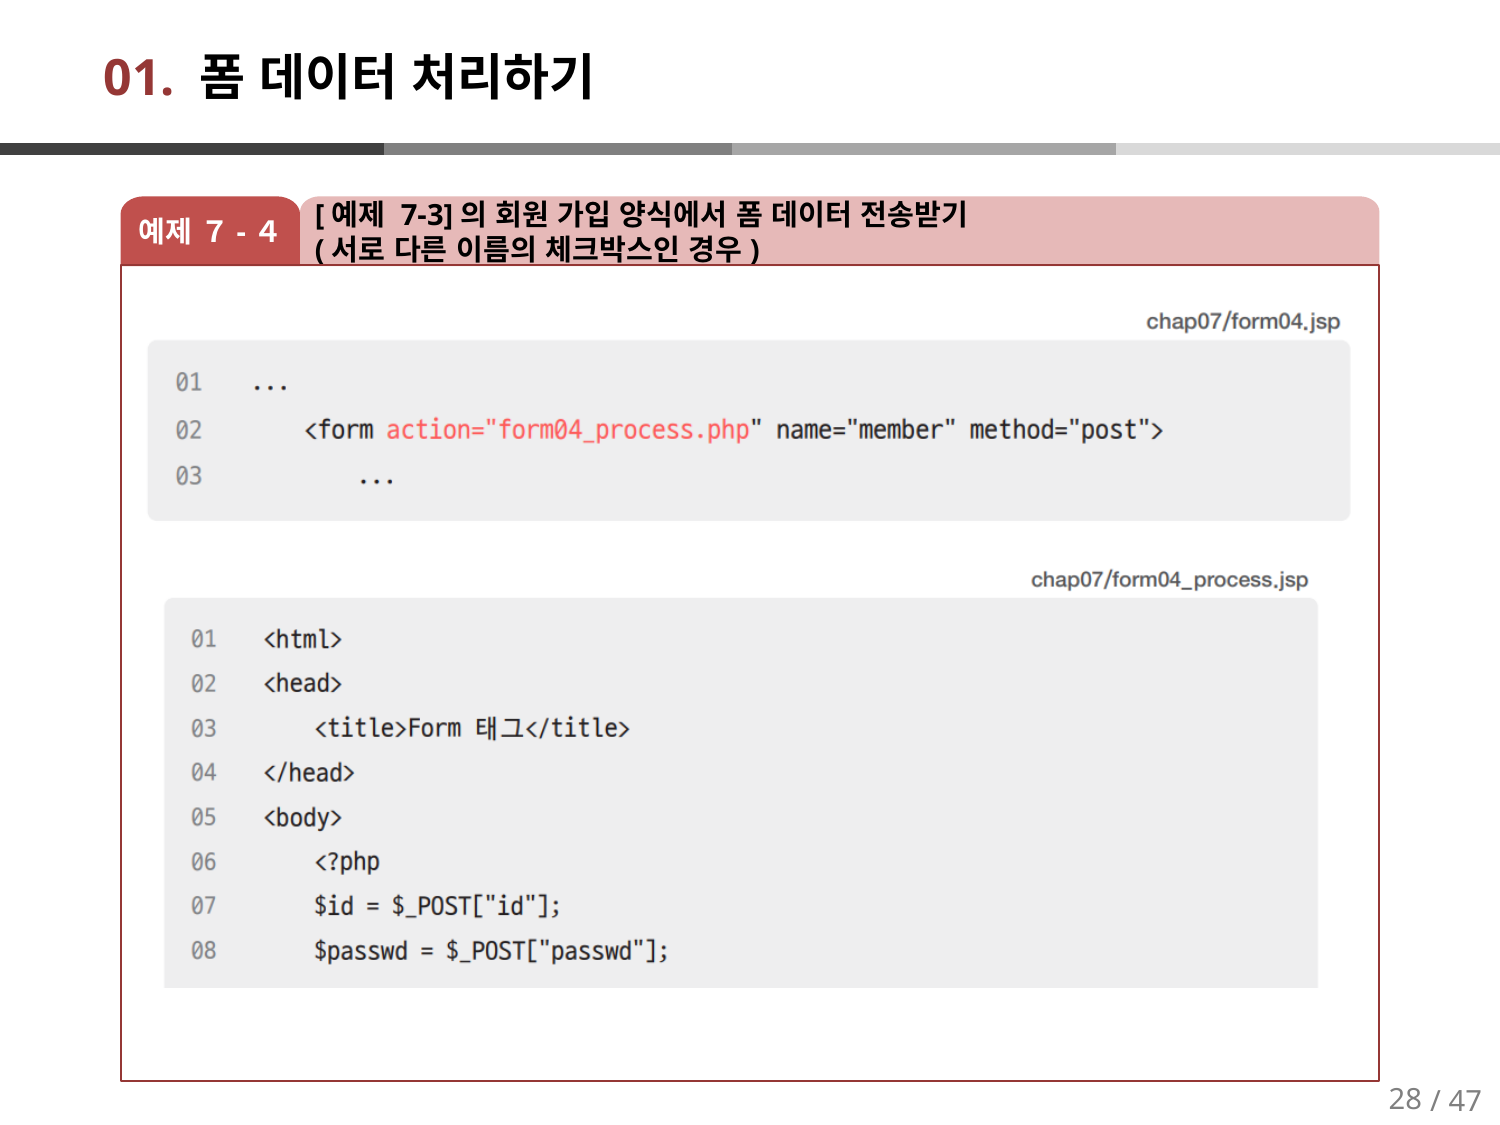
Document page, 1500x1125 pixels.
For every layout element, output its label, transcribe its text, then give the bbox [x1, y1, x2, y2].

title 01. 폼 데이터 처리하기 [88, 30, 1211, 121]
picture [140, 303, 1359, 528]
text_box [120, 196, 1380, 1081]
picture [159, 562, 1324, 988]
